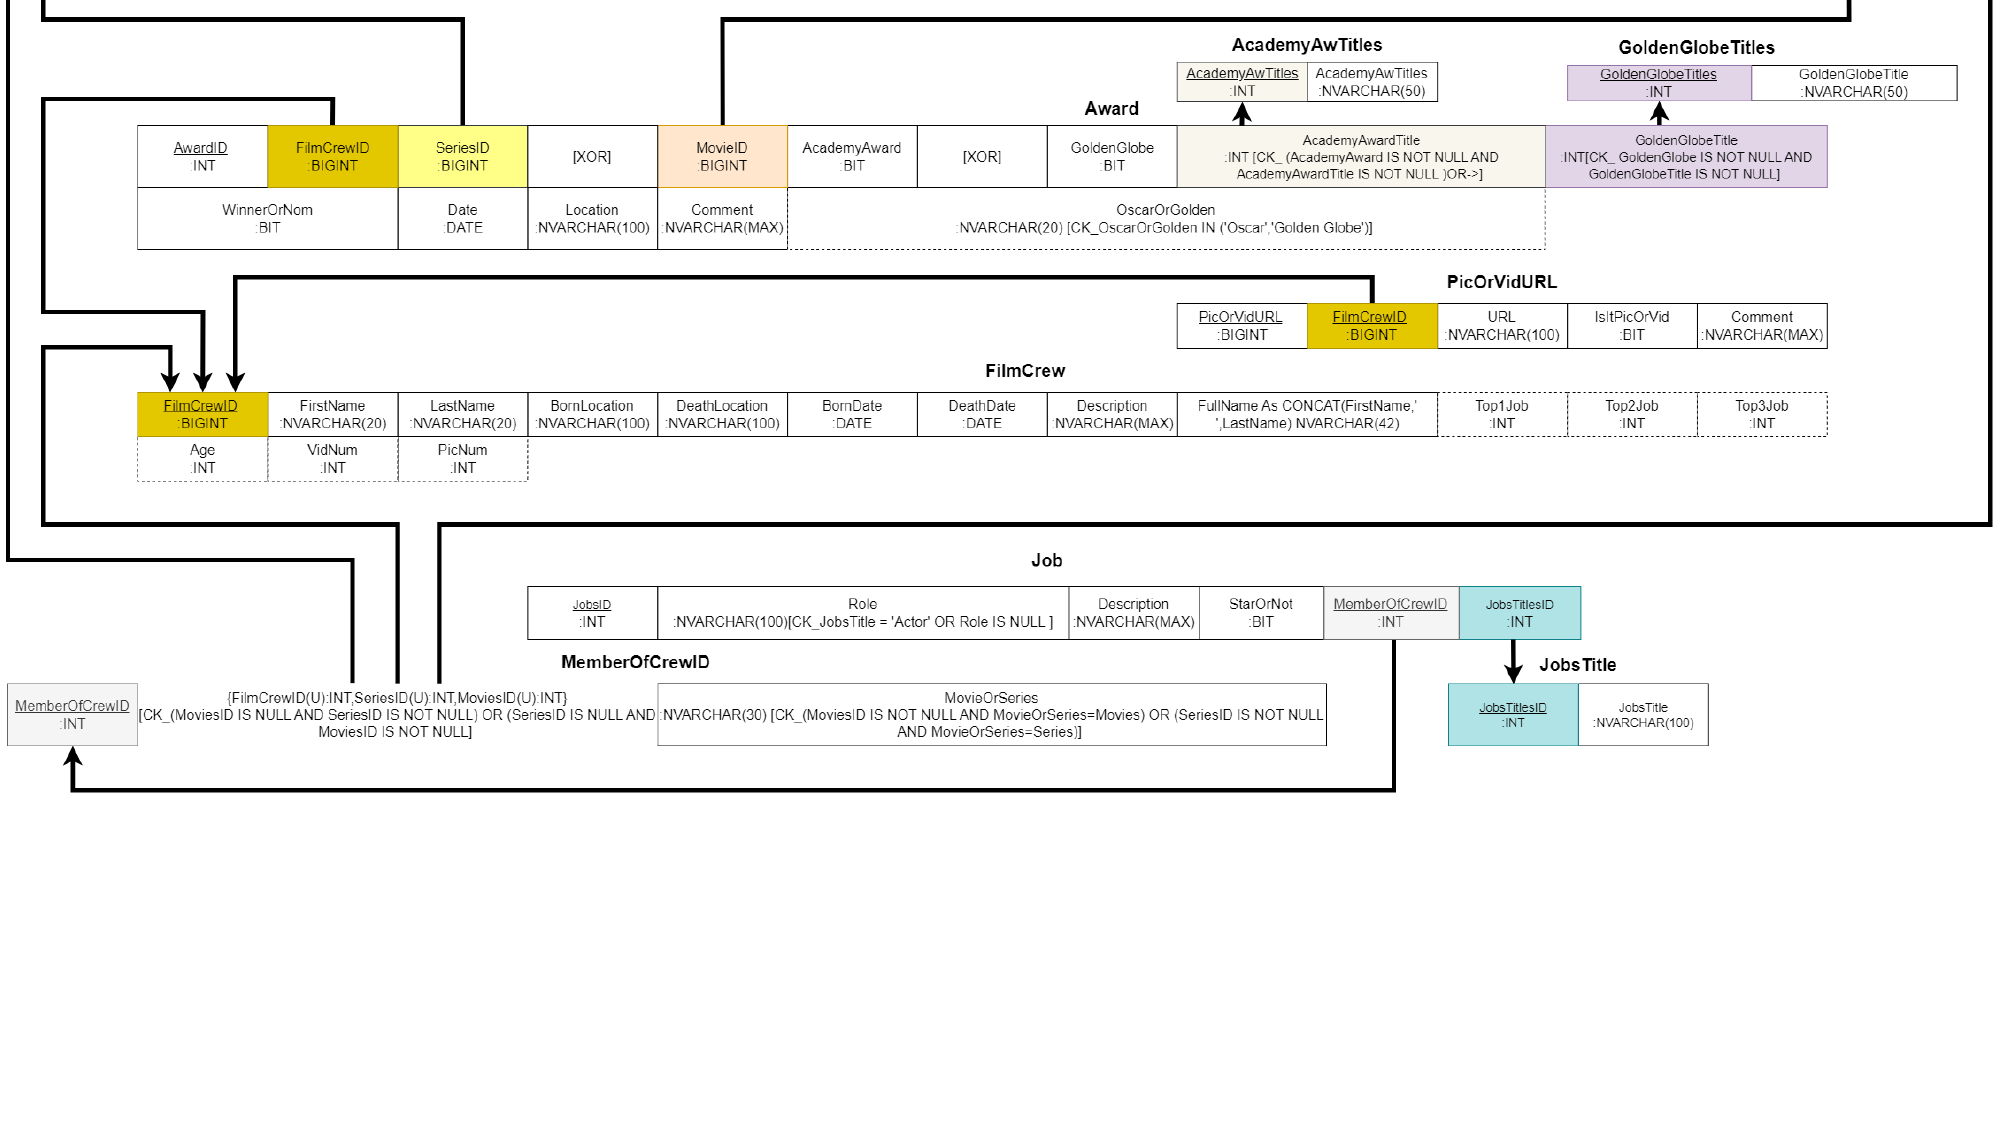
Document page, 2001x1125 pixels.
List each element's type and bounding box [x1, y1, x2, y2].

picture [0, 0, 2000, 804]
